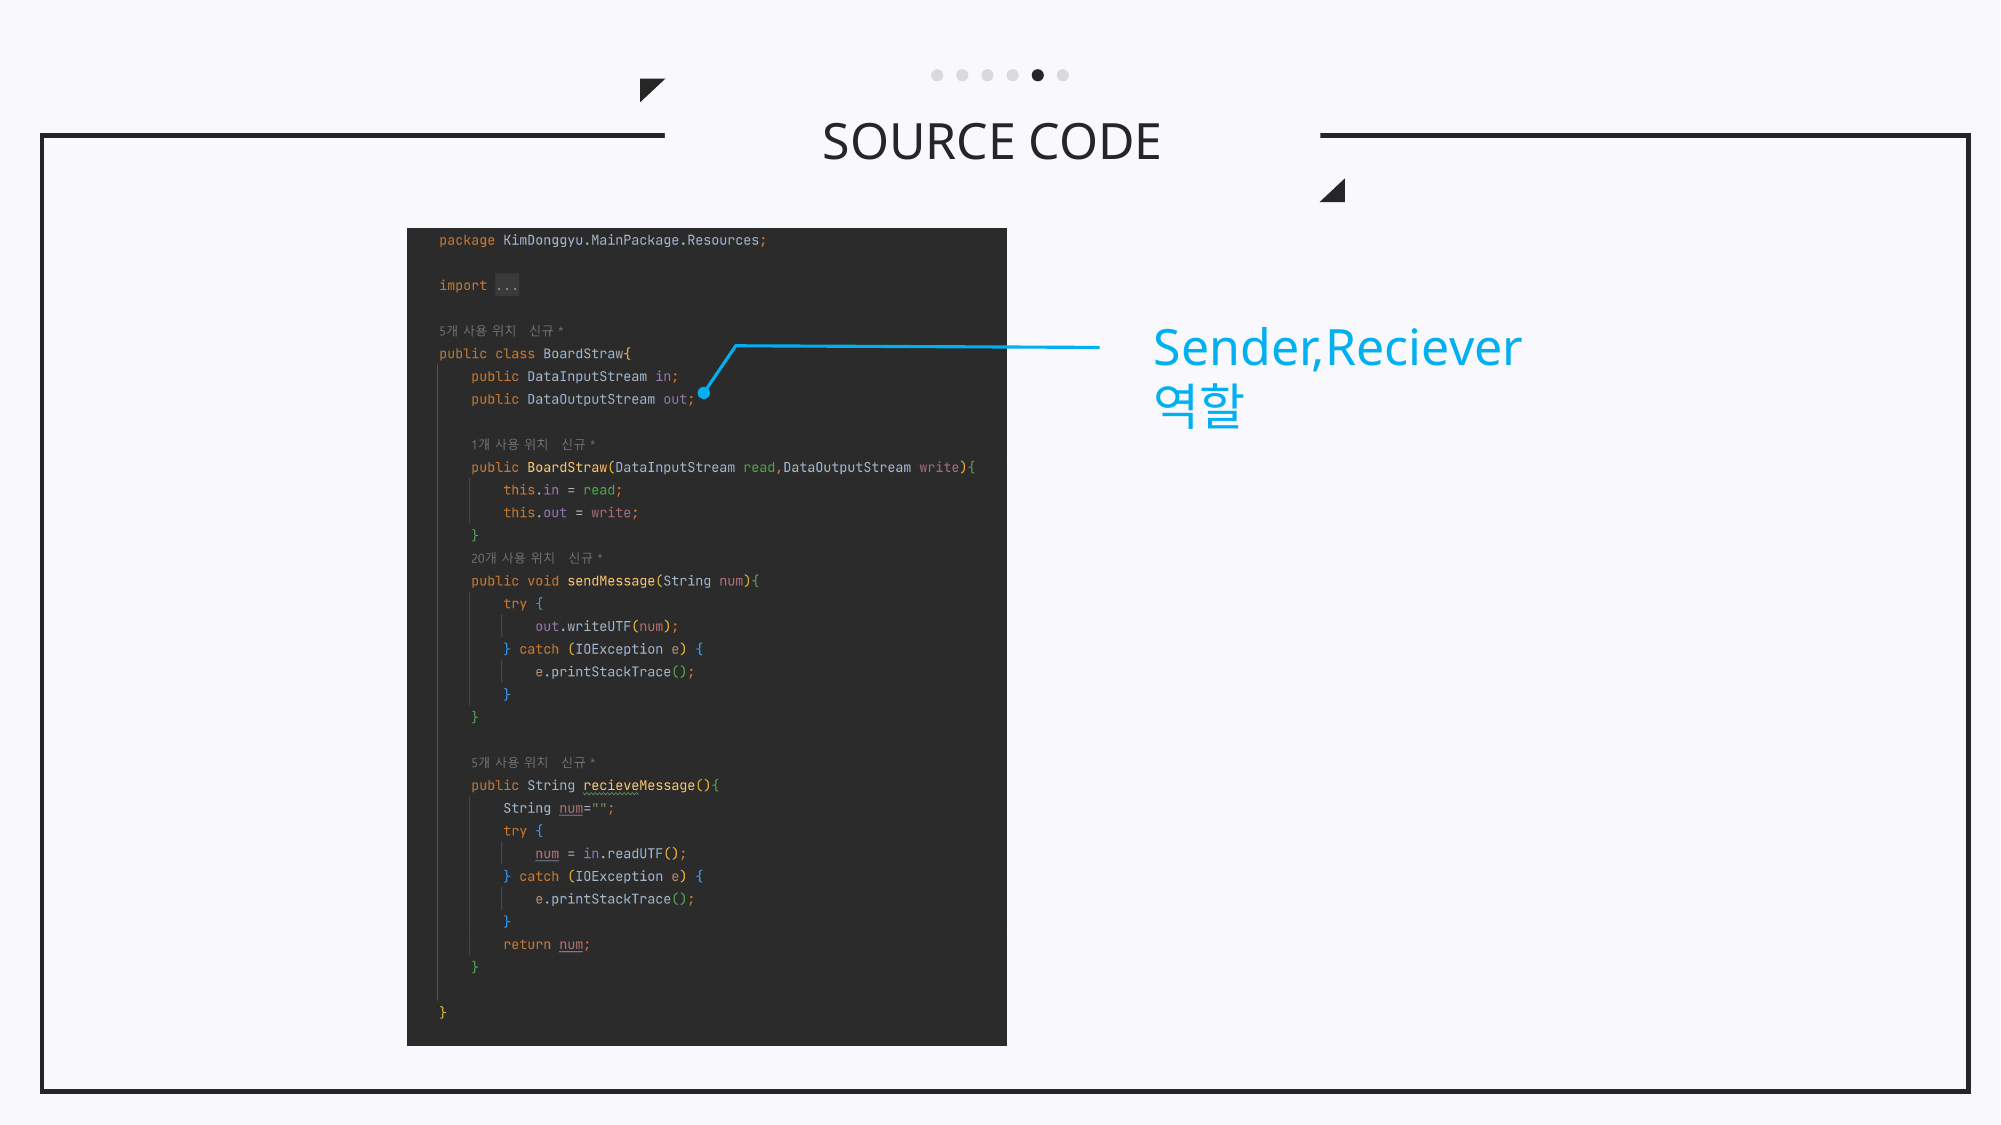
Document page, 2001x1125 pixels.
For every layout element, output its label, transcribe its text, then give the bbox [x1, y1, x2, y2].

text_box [930, 69, 1069, 82]
text_box Sender,Reciever 역할 [1139, 307, 1625, 443]
text_box [1007, 345, 1100, 357]
picture [407, 228, 1007, 1046]
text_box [641, 79, 1344, 201]
text_box [41, 134, 1970, 1092]
